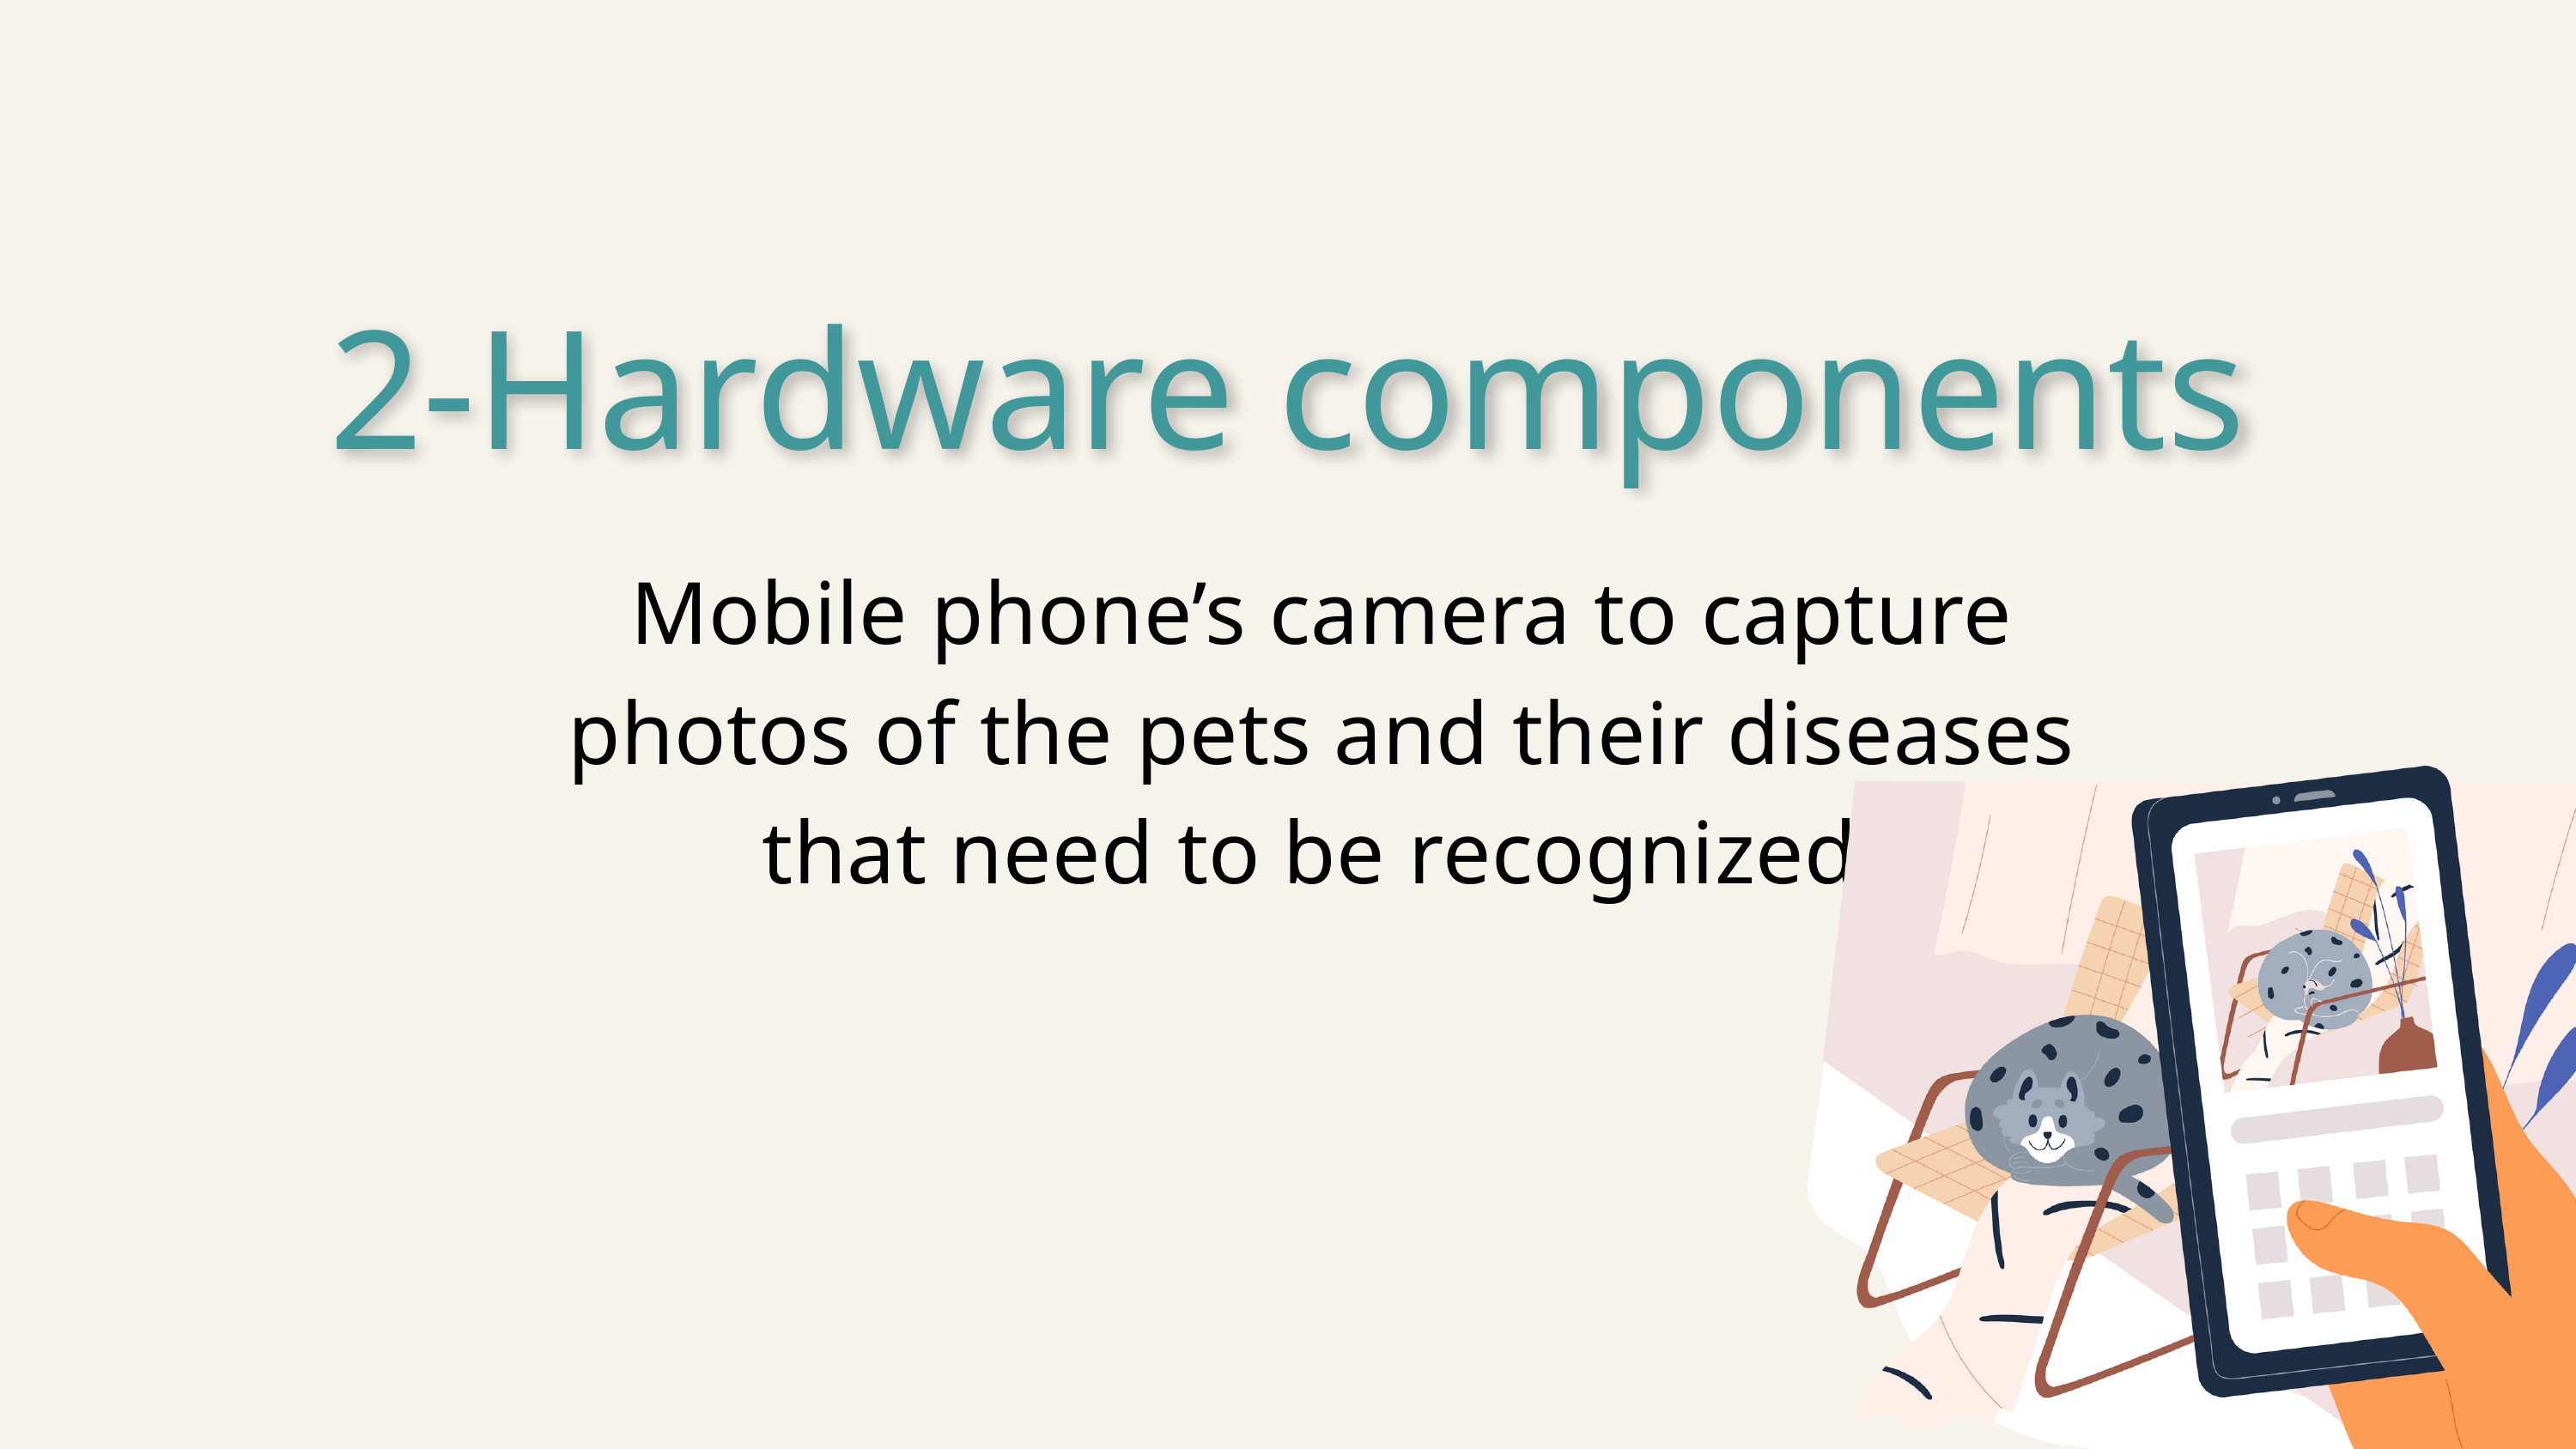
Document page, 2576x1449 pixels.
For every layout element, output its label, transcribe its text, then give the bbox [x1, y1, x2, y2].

text_box 2-Hardware components [0, 252, 2576, 482]
text_box [1807, 766, 2576, 1449]
text_box Mobile phone’s camera to capture photos of the pets and their diseases that need to be recognized. [510, 541, 2136, 902]
